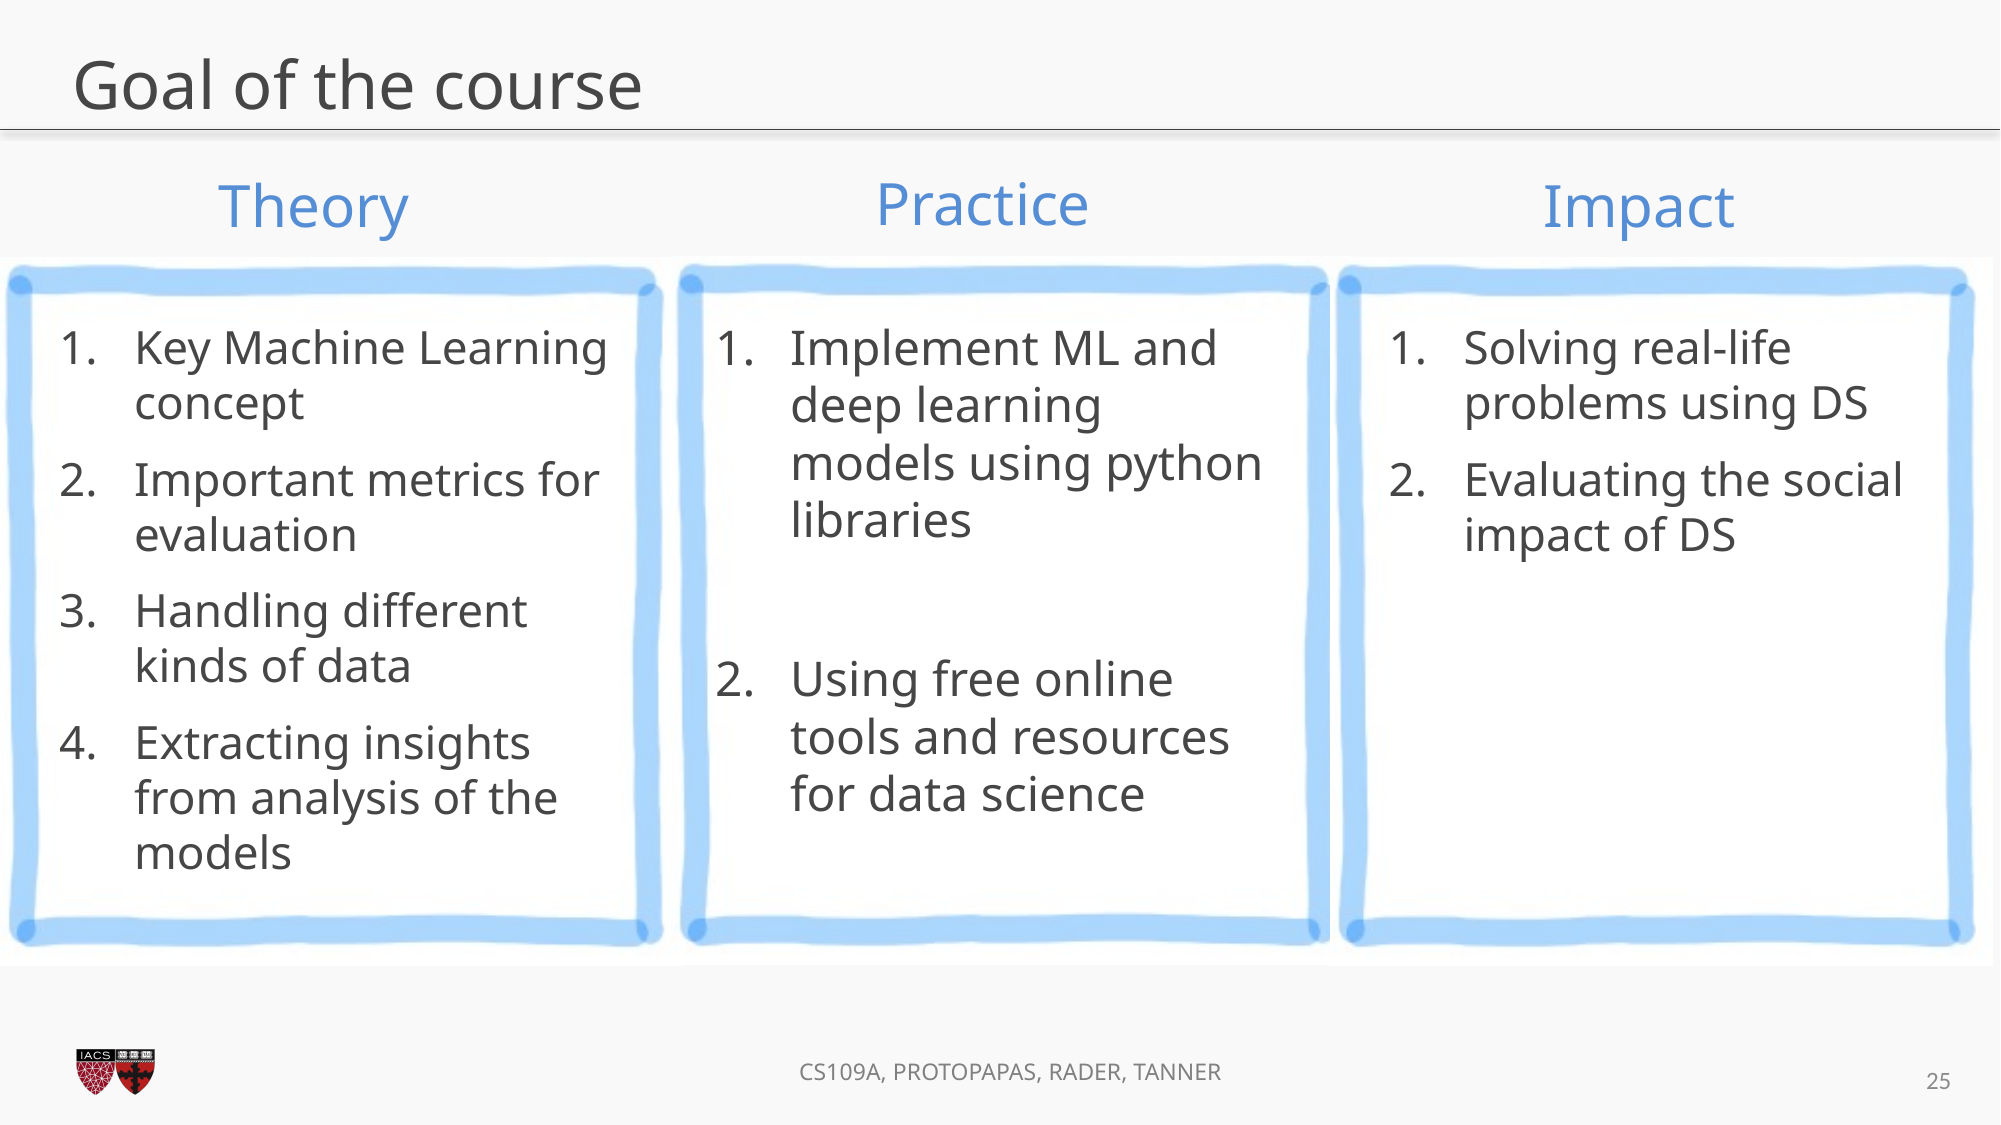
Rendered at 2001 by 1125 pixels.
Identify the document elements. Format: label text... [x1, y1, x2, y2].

title Goal of the course [57, 35, 1943, 159]
picture [75, 1049, 155, 1095]
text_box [1330, 161, 1994, 967]
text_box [671, 159, 1331, 965]
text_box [0, 161, 668, 967]
slide_number 25 [1500, 1050, 1967, 1110]
